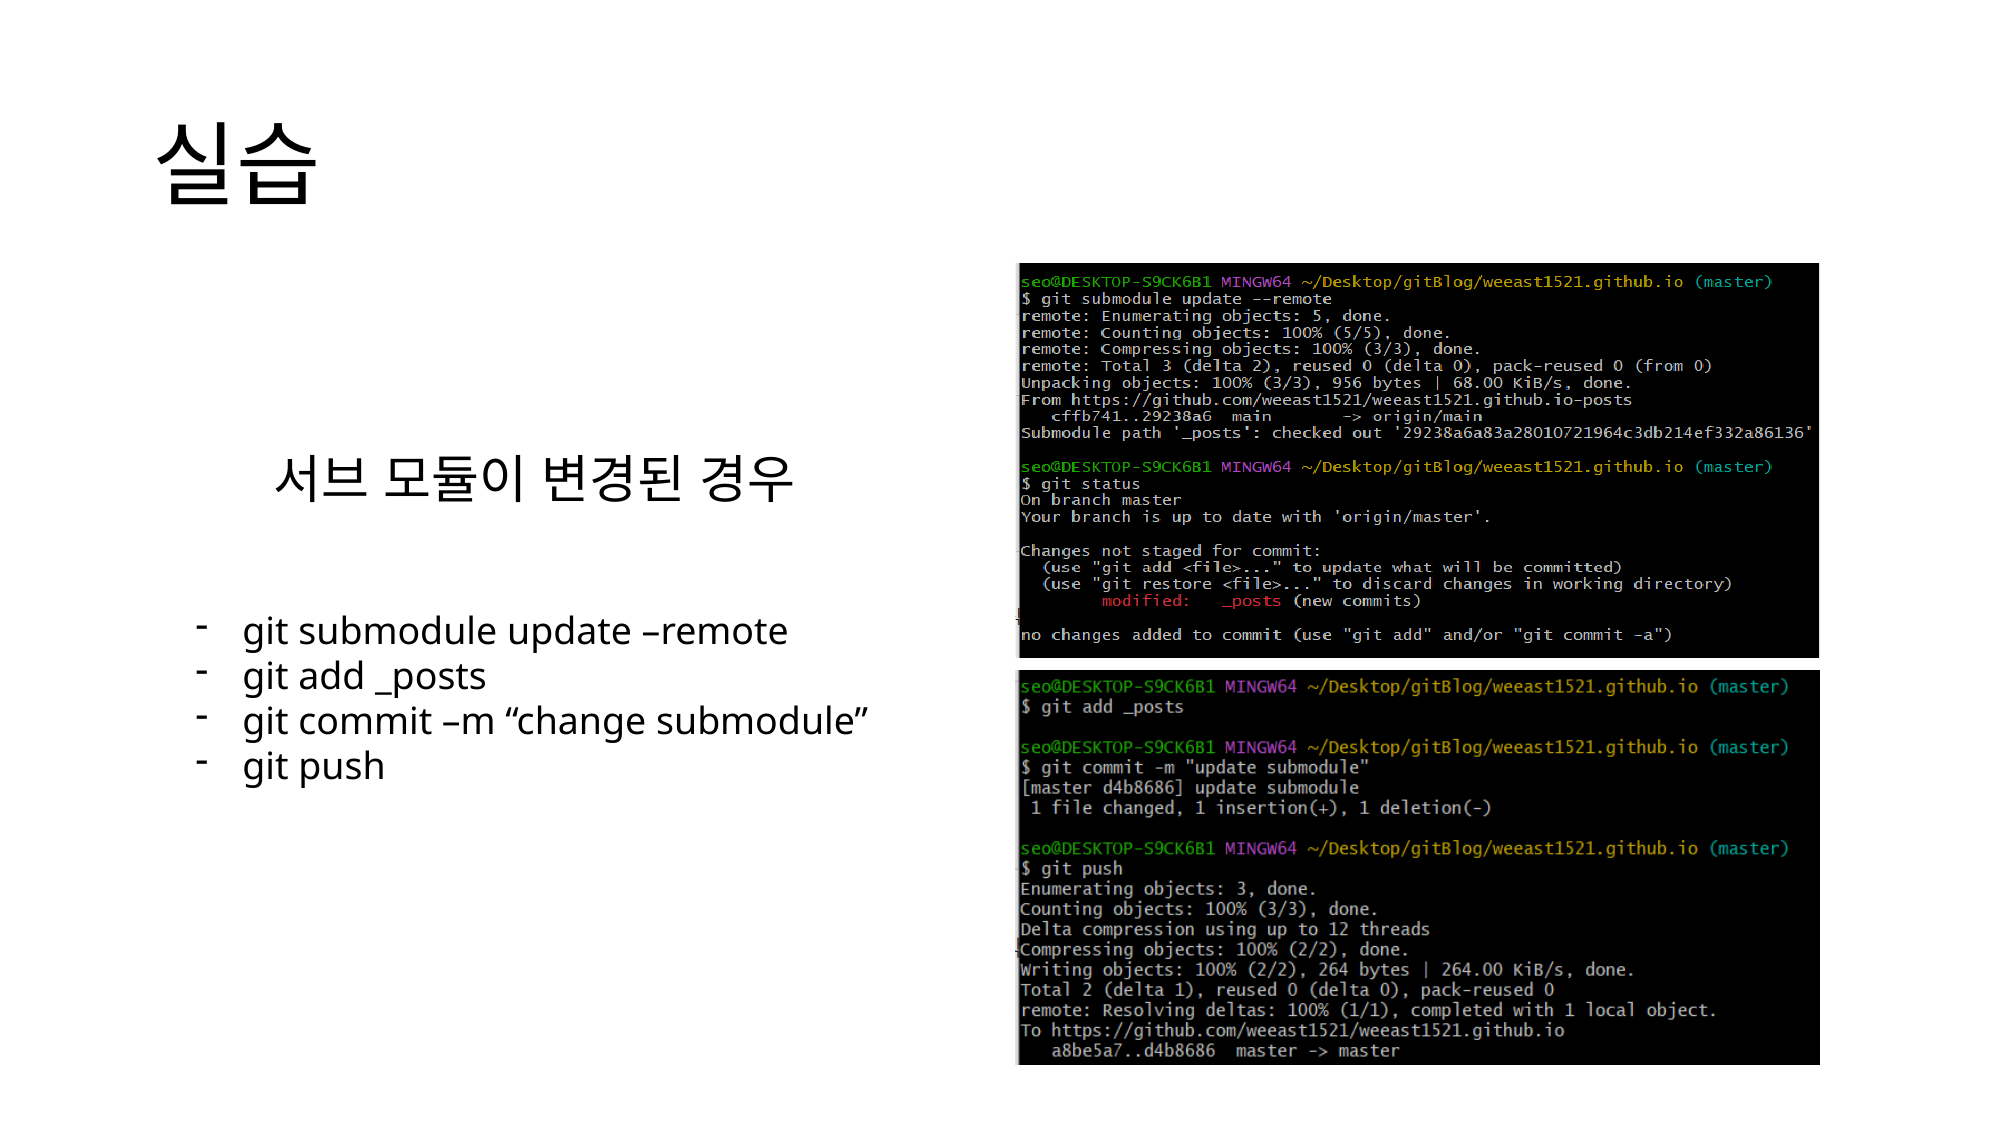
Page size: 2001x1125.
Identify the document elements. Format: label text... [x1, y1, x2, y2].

picture [1015, 670, 1820, 1066]
title 실습 [137, 59, 1863, 278]
text_box git submodule update –remote git add _posts git commit –m “change submodule” git push [180, 599, 889, 795]
text_box 서브 모듈이 변경된 경우 [208, 439, 861, 517]
picture [1015, 262, 1820, 658]
